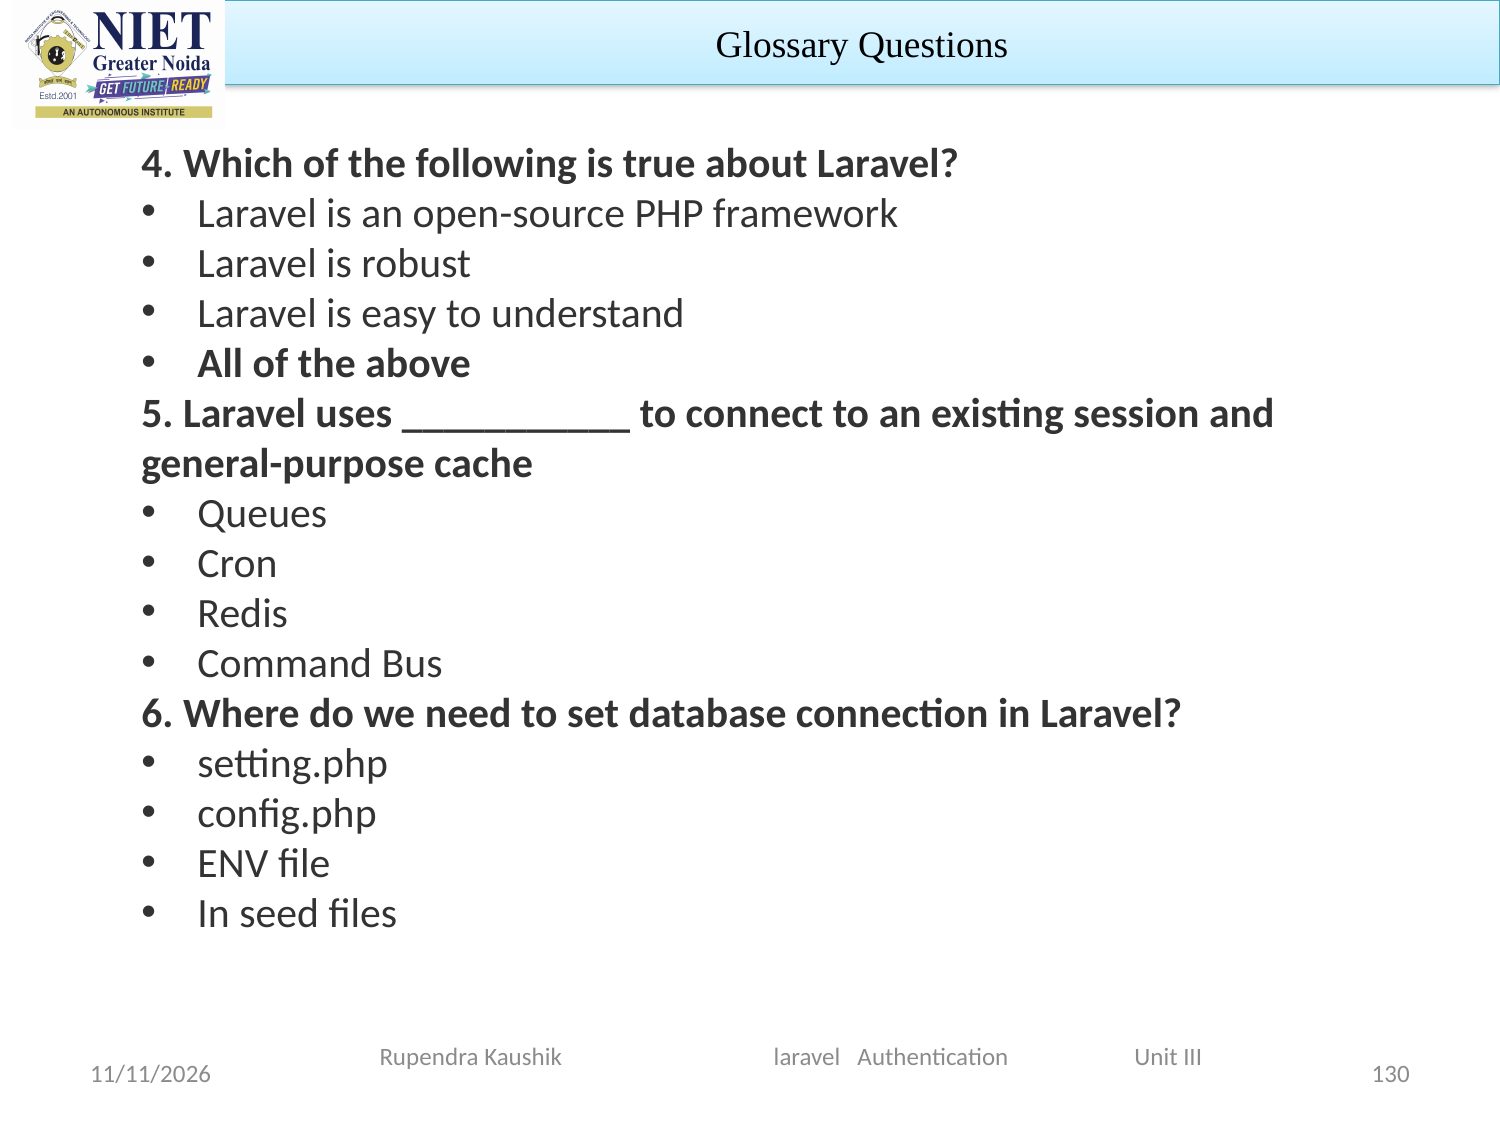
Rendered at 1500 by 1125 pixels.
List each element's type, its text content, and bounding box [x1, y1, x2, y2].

slide_number 130 [1074, 1042, 1425, 1103]
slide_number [75, 1042, 425, 1103]
text_box 4. Which of the following is true about Laravel? Laravel is an open-source PHP framework Laravel is robust Laravel is easy to understand All of the above 5. Laravel uses ___________ to connect to an existing session and general-purpose cache Queues Cron Redis Command Bus 6. Where do we need to set database connection in Laravel? setting.php config.php ENV file In seed files [126, 128, 1374, 994]
text_box Glossary Questions [227, 0, 1500, 85]
text_box Rupendra Kaushik laravel Authentication Unit III [329, 1033, 1255, 1079]
picture [12, 0, 225, 129]
